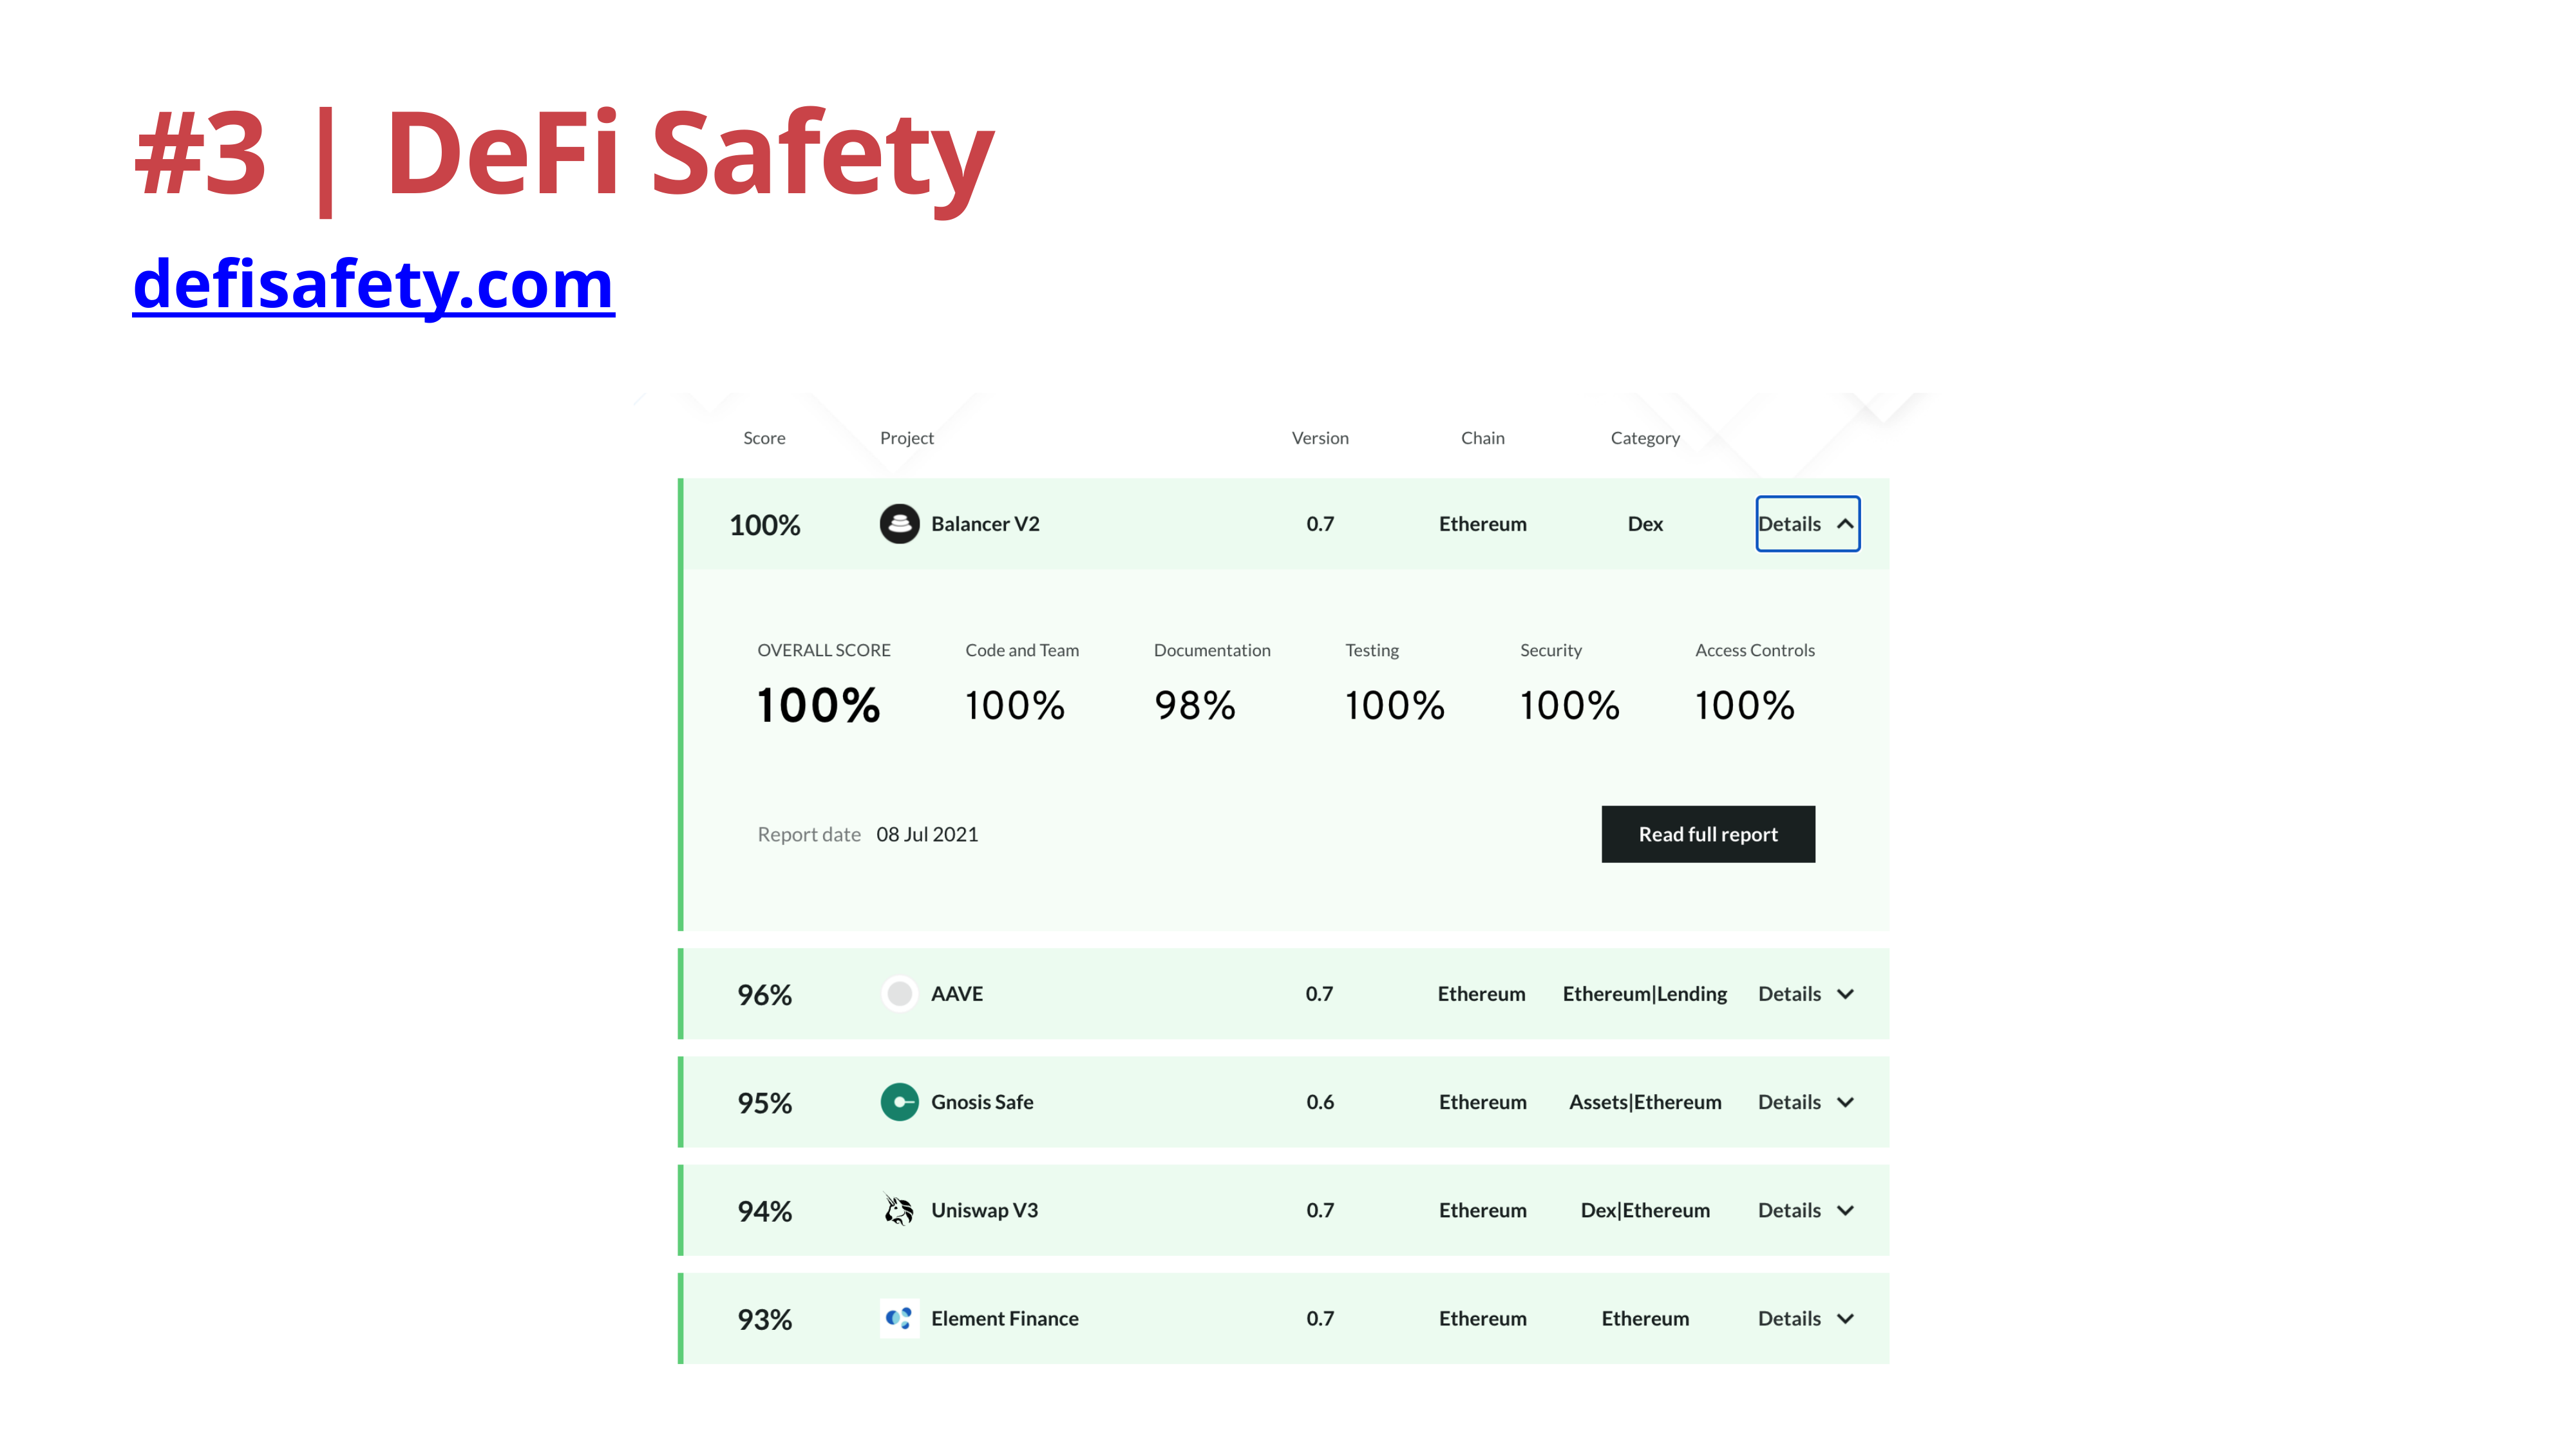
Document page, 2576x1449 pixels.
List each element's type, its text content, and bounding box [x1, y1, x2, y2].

title #3 | DeFi Safety [127, 100, 2449, 237]
text_box defisafety.com [127, 237, 2449, 336]
picture [633, 392, 1943, 1378]
